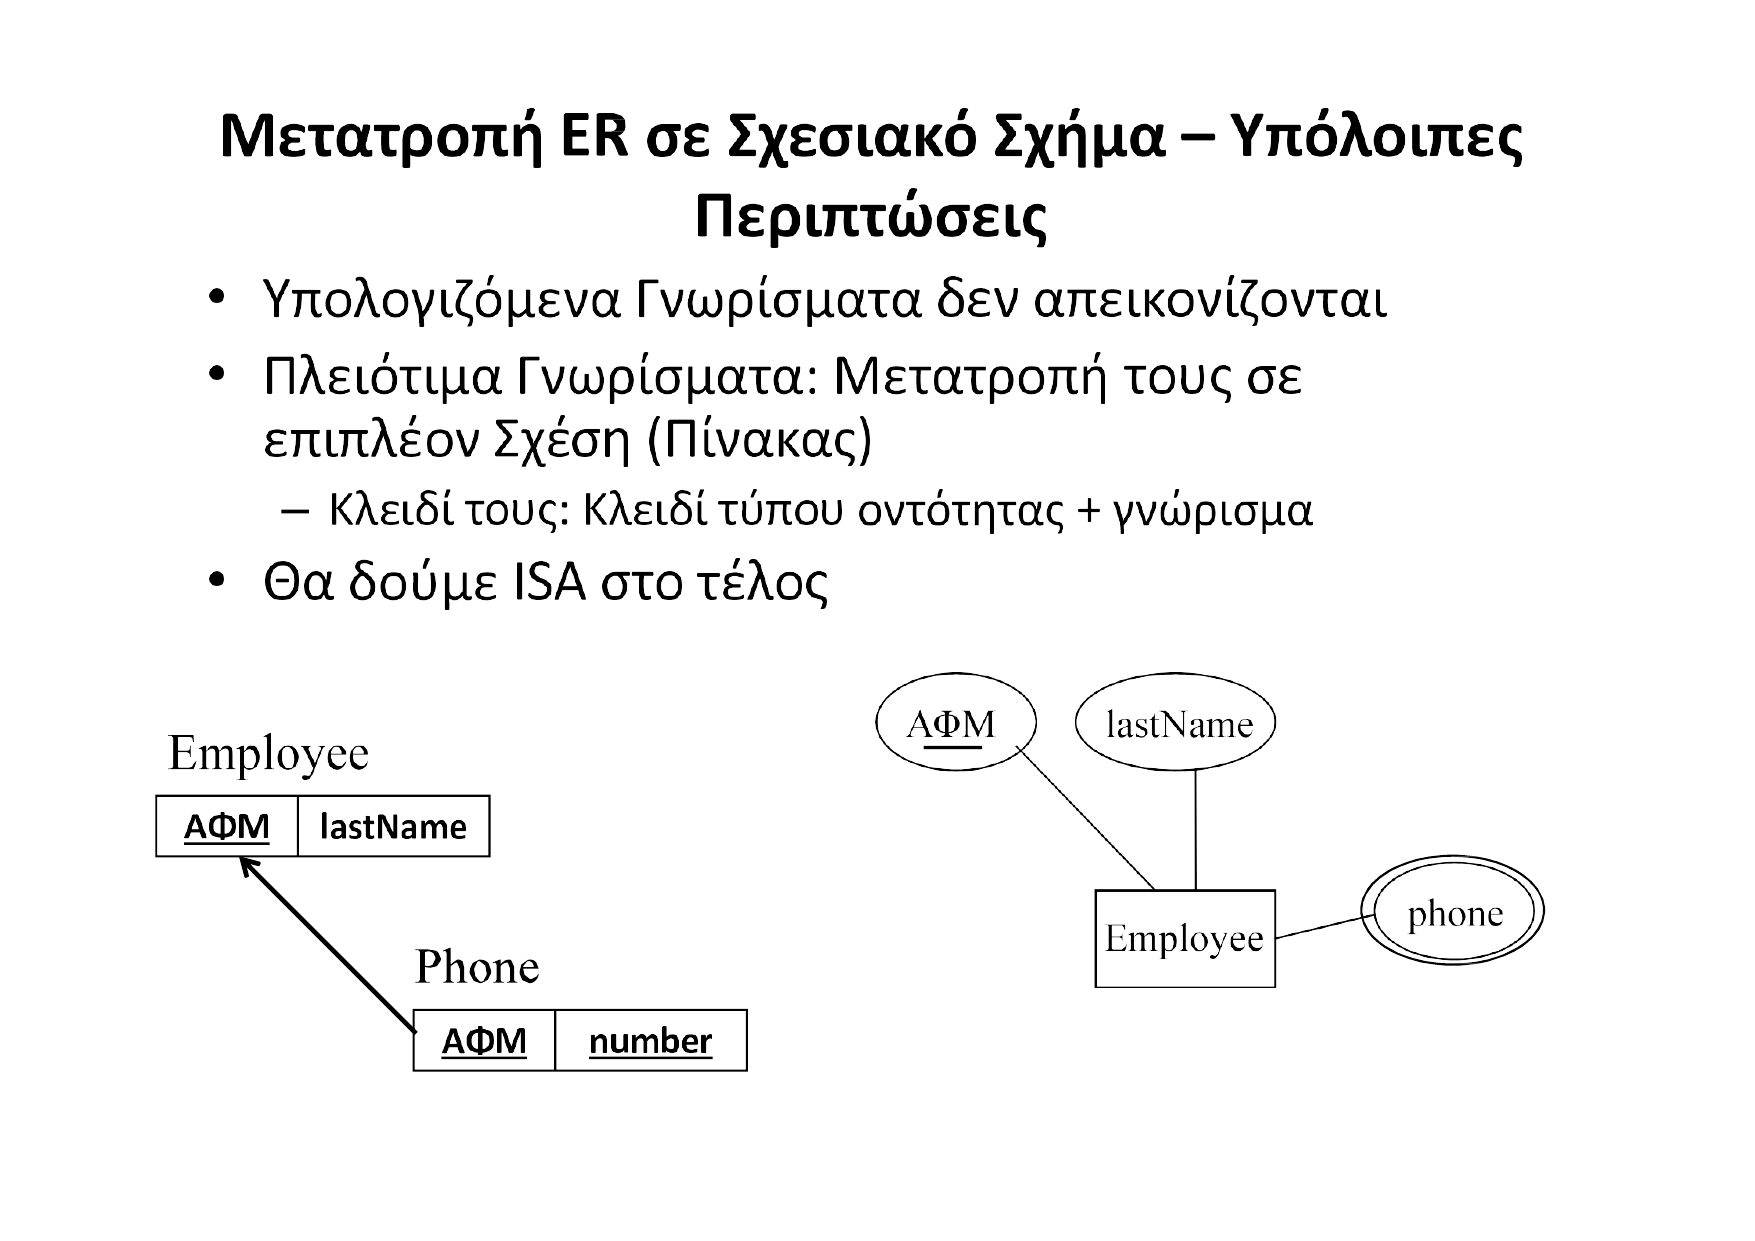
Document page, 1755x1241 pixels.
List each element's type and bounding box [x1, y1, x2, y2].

text_box [241, 866, 407, 1028]
text_box [495, 415, 628, 468]
picture [837, 351, 1106, 404]
text_box [516, 561, 586, 600]
text_box [442, 947, 468, 983]
picture [1077, 498, 1100, 523]
picture [267, 351, 502, 404]
text_box [1123, 365, 1231, 404]
picture [646, 123, 710, 157]
text_box [1181, 133, 1216, 141]
picture [350, 557, 497, 610]
text_box [519, 959, 539, 984]
text_box [718, 489, 843, 526]
text_box [412, 1008, 749, 1072]
picture [649, 415, 870, 467]
picture [209, 288, 225, 304]
text_box [938, 276, 1019, 318]
text_box [281, 509, 309, 514]
picture [698, 188, 1046, 248]
picture [859, 489, 1064, 534]
picture [875, 672, 1536, 988]
picture [639, 274, 922, 327]
picture [1034, 274, 1387, 327]
text_box [332, 489, 455, 526]
picture [994, 107, 1167, 168]
text_box [1540, 892, 1546, 929]
picture [602, 571, 682, 600]
text_box [596, 113, 628, 156]
picture [1112, 489, 1313, 534]
picture [729, 107, 977, 168]
text_box [697, 557, 827, 610]
text_box [415, 949, 441, 983]
text_box [154, 794, 491, 858]
text_box [492, 959, 518, 983]
text_box [563, 113, 589, 156]
text_box [464, 500, 568, 534]
picture [265, 415, 479, 457]
picture [1230, 107, 1522, 167]
picture [520, 351, 815, 404]
text_box [586, 489, 708, 526]
picture [263, 274, 622, 327]
picture [223, 107, 541, 168]
picture [209, 365, 225, 381]
text_box [1248, 365, 1301, 394]
text_box [469, 959, 492, 984]
picture [209, 571, 225, 587]
text_box [265, 561, 334, 600]
picture [167, 733, 369, 780]
